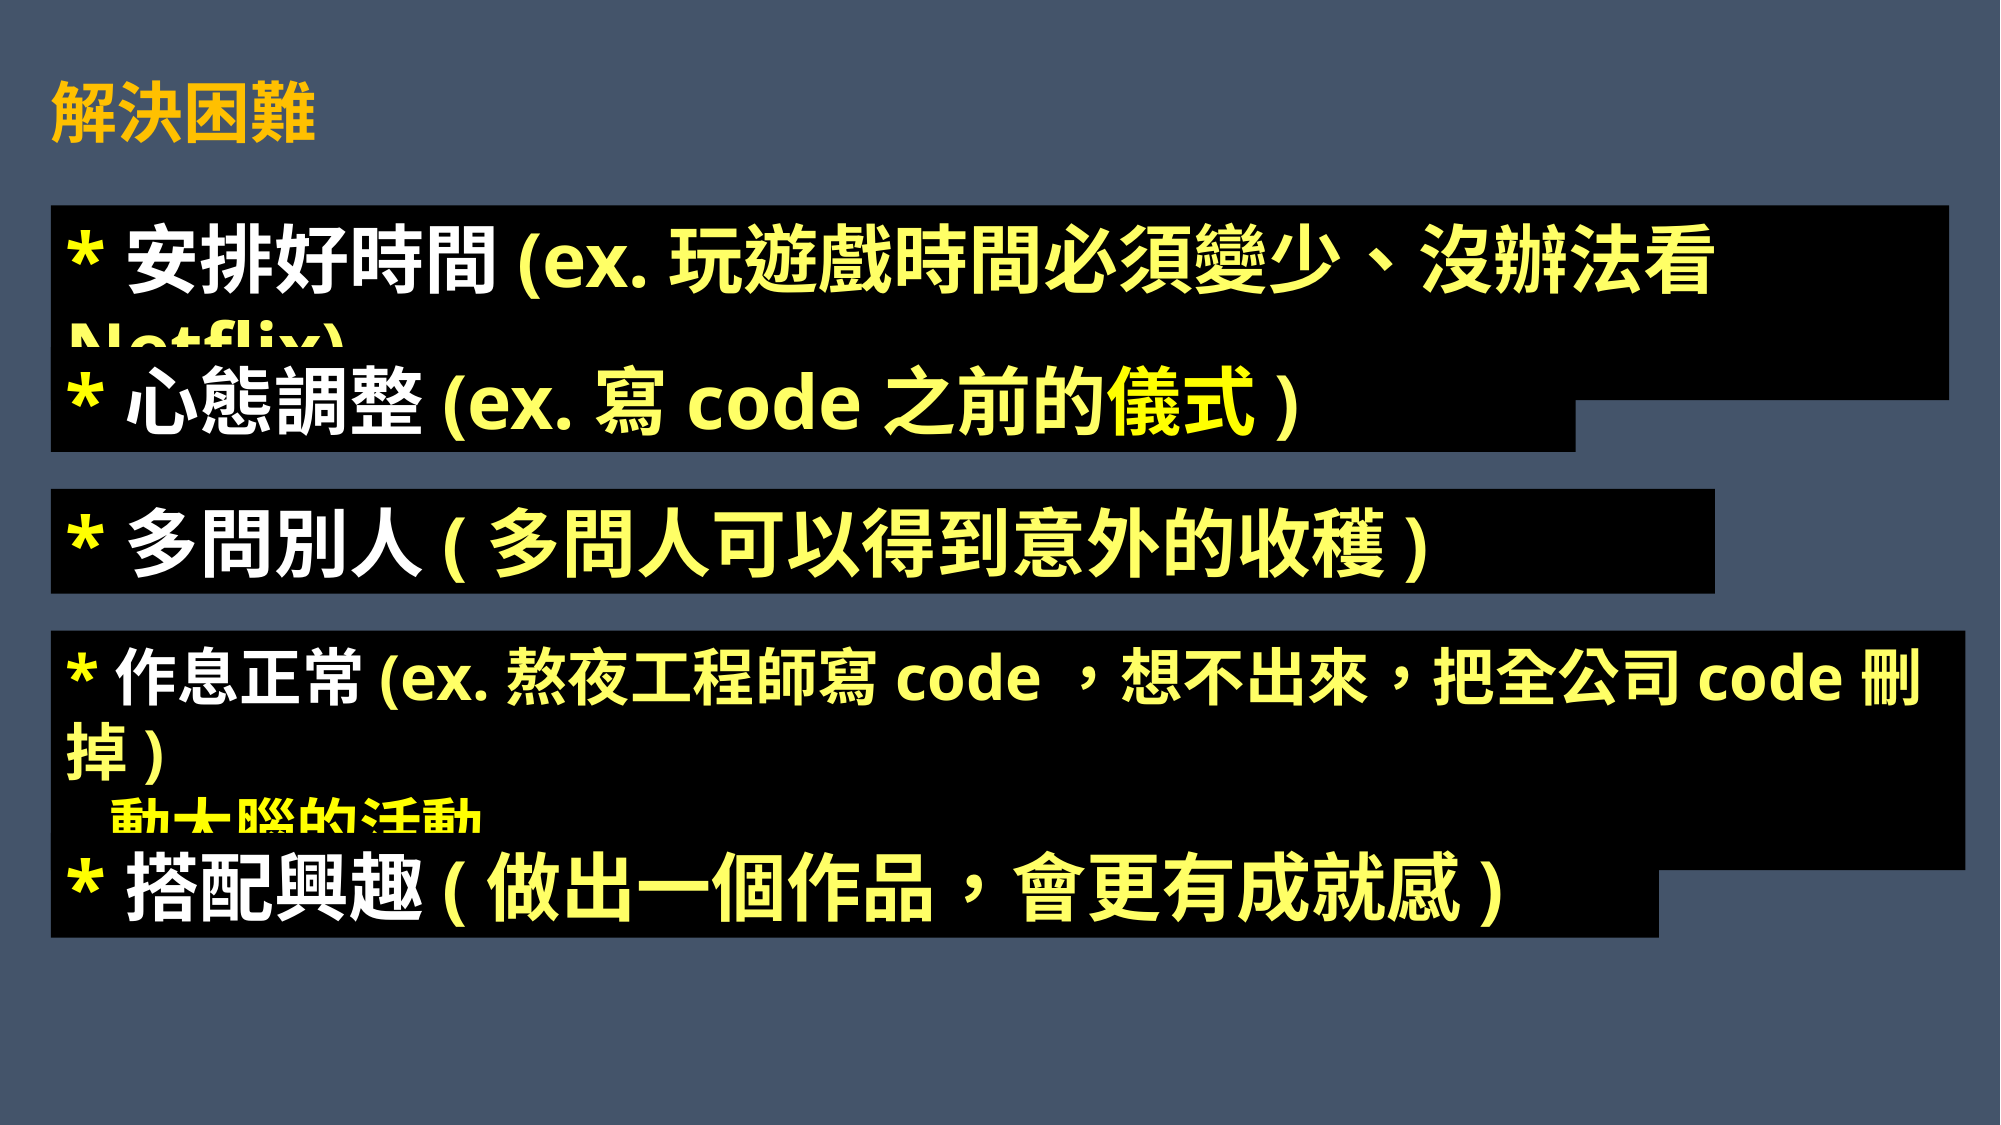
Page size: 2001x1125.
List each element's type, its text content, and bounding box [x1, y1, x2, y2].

text_box 解決困難 [35, 63, 975, 159]
text_box *搭配興趣(做出一個作品，會更有成就感) [50, 832, 1659, 938]
text_box *作息正常(ex.熬夜工程師寫code，想不出來，把全公司code刪掉) 動大腦的活動 [50, 630, 1966, 871]
text_box *安排好時間(ex.玩遊戲時間必須變少、沒辦法看Netflix) [50, 205, 1950, 401]
text_box *多問別人(多問人可以得到意外的收穫) [50, 488, 1715, 594]
text_box *心態調整(ex.寫code之前的儀式) [50, 347, 1576, 452]
